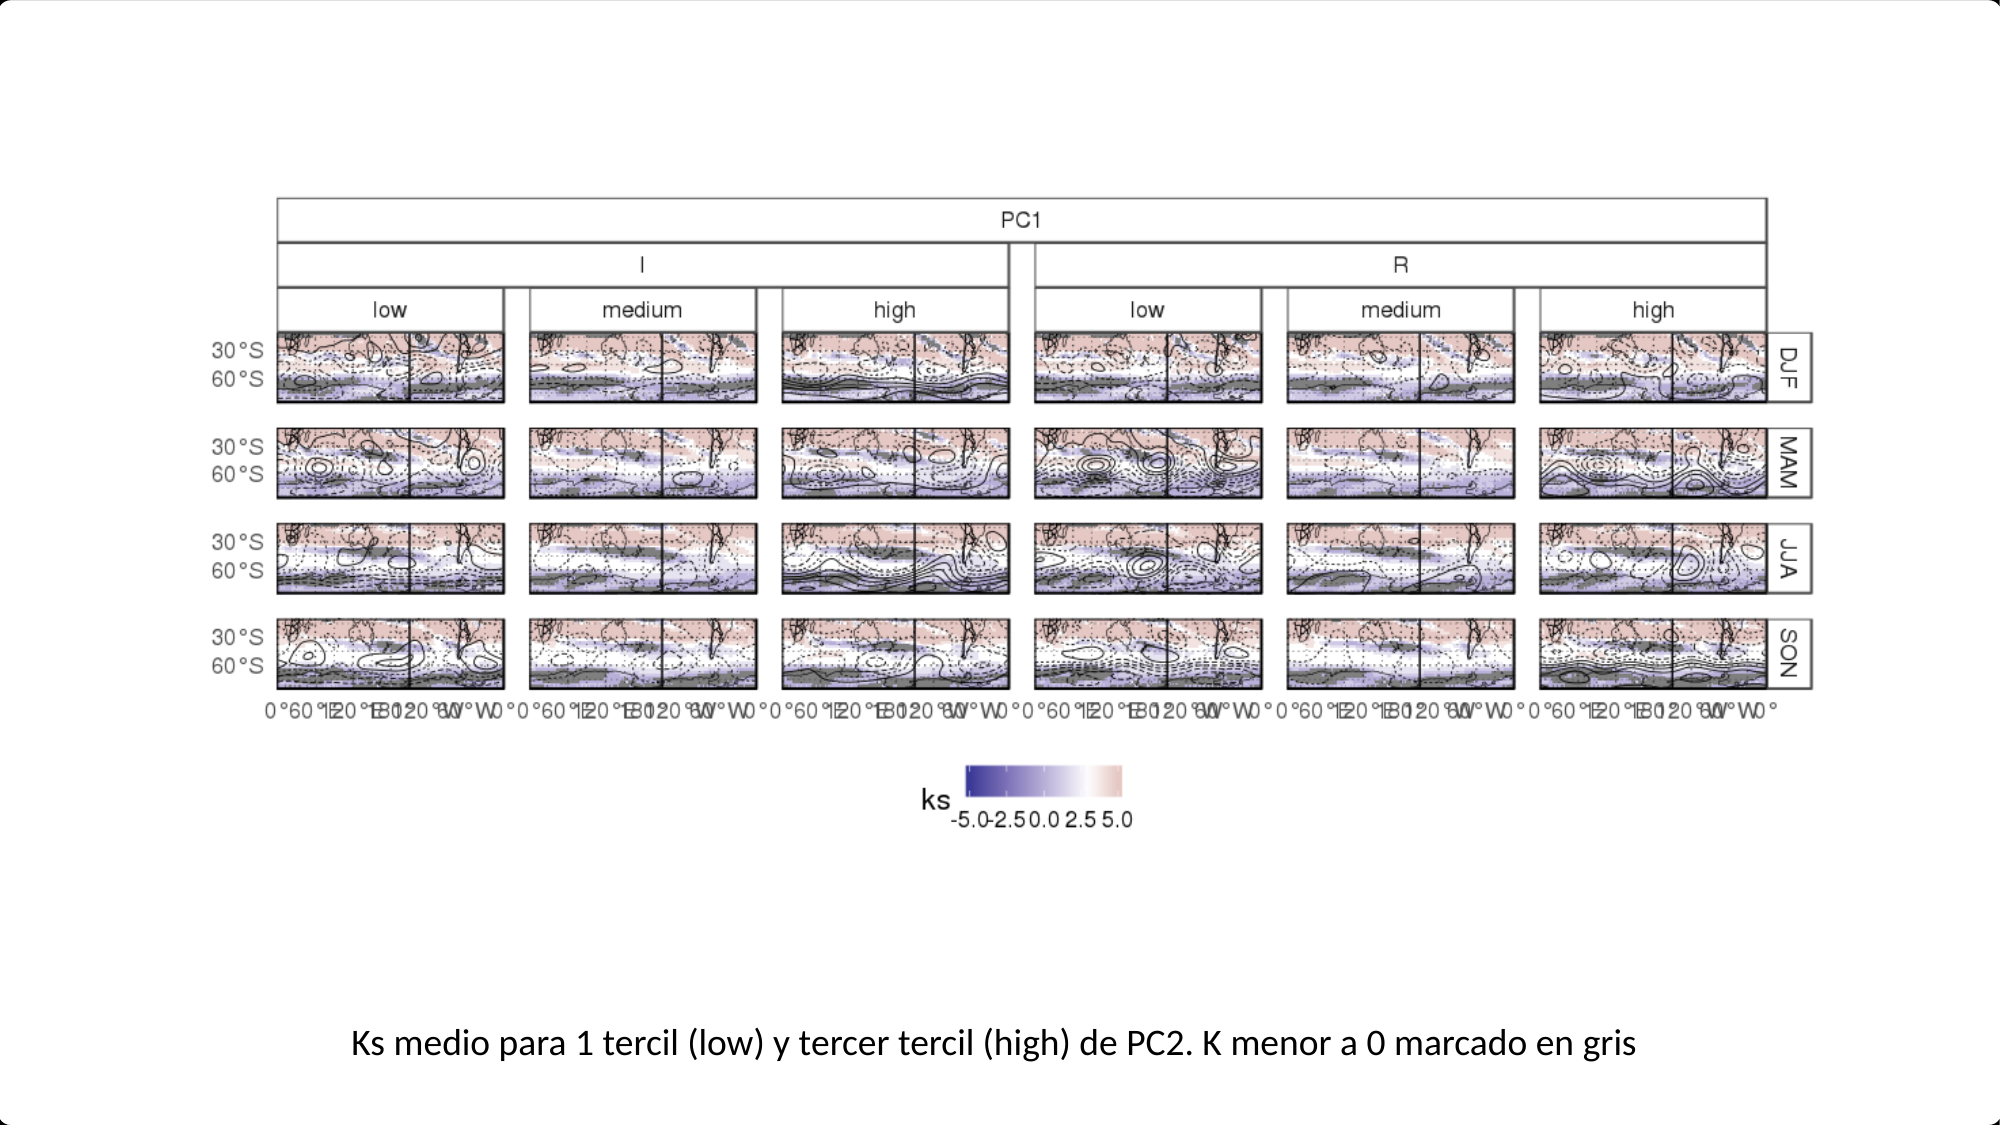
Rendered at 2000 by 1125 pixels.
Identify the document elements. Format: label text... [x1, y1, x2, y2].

text_box Ks medio para 1 tercil (low) y tercer tercil (high) de PC2. K menor a 0 marcado en gris [29, 1010, 1961, 1094]
picture [160, 20, 1827, 1011]
